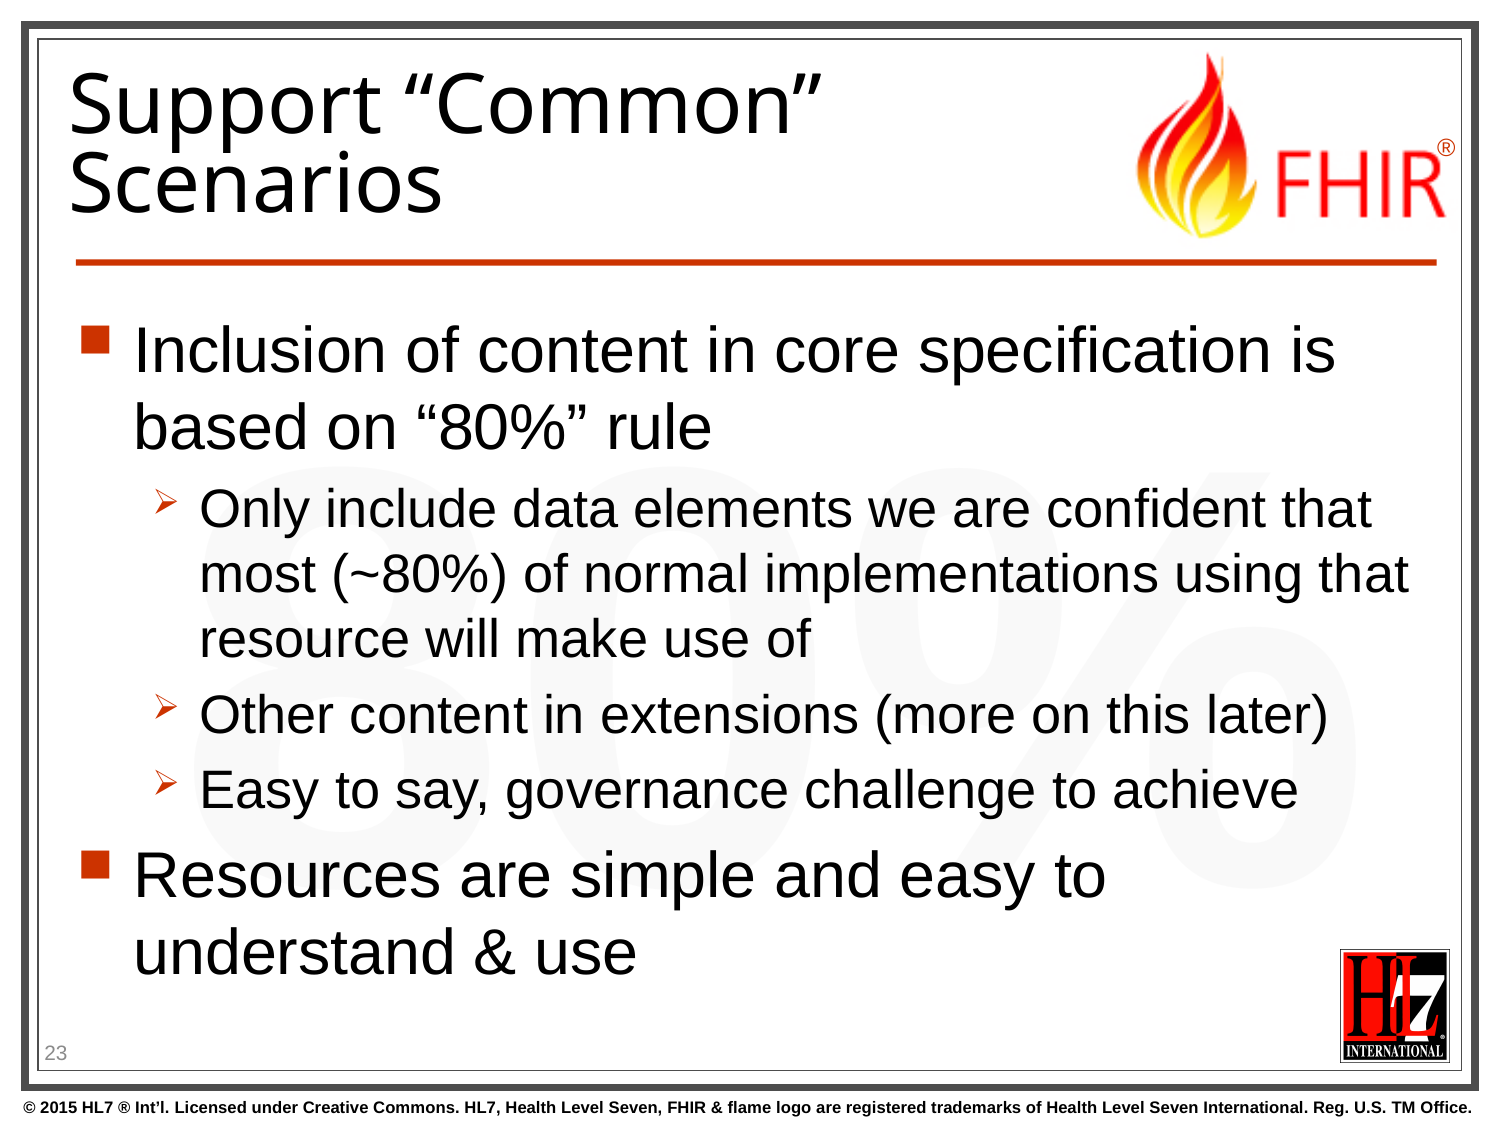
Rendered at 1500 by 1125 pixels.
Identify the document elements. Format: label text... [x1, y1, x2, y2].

slide_number 23 [29, 1034, 148, 1071]
list Inclusion of content in core specification is based on “80%” rule Only include data elements we are confident that most (~80%) of normal implementations using that resource will make use of Other content in extensions (more on this later) Easy to say, governance challenge to achieve Resources are simple and easy to understand & use [62, 299, 1438, 1059]
text_box 80% [64, 278, 1483, 1012]
picture [1340, 1012, 1450, 1063]
picture [1124, 42, 1458, 249]
title Support “Common” Scenarios [53, 54, 1128, 244]
